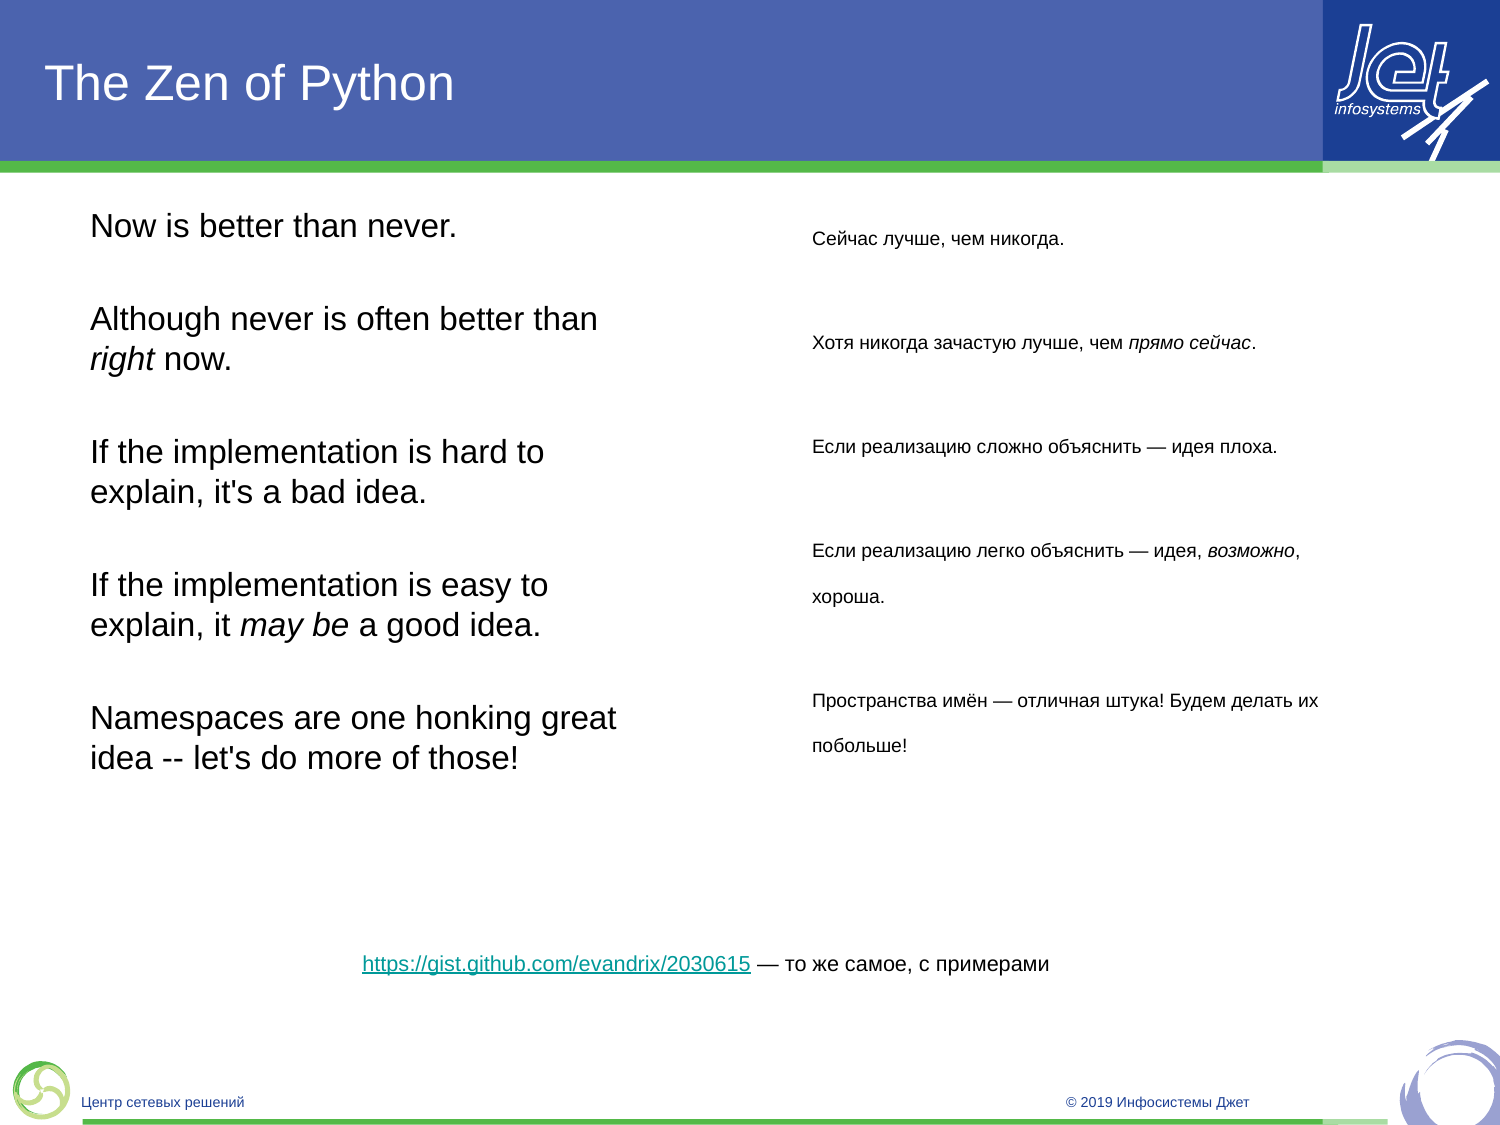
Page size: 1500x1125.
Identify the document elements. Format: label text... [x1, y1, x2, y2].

list Now is better than never. Although never is often better than right now. If the implementation is hard to explain, it's a bad idea. If the implementation is easy to explain, it may be a good idea. Namespaces are one honking great idea -- let's do more of those! [75, 196, 656, 1059]
text_box Сейчас лучше, чем никогда. Хотя никогда зачастую лучше, чем прямо сейчас. Если реализацию сложно объяснить — идея плоха. Если реализацию легко объяснить — идея, возможно, хороша. Пространства имён — отличная штука! Будем делать их побольше! [797, 196, 1378, 1059]
title The Zen of Python [29, 21, 1294, 140]
text_box https://gist.github.com/evandrix/2030615 — то же самое, с примерами [347, 916, 1072, 983]
